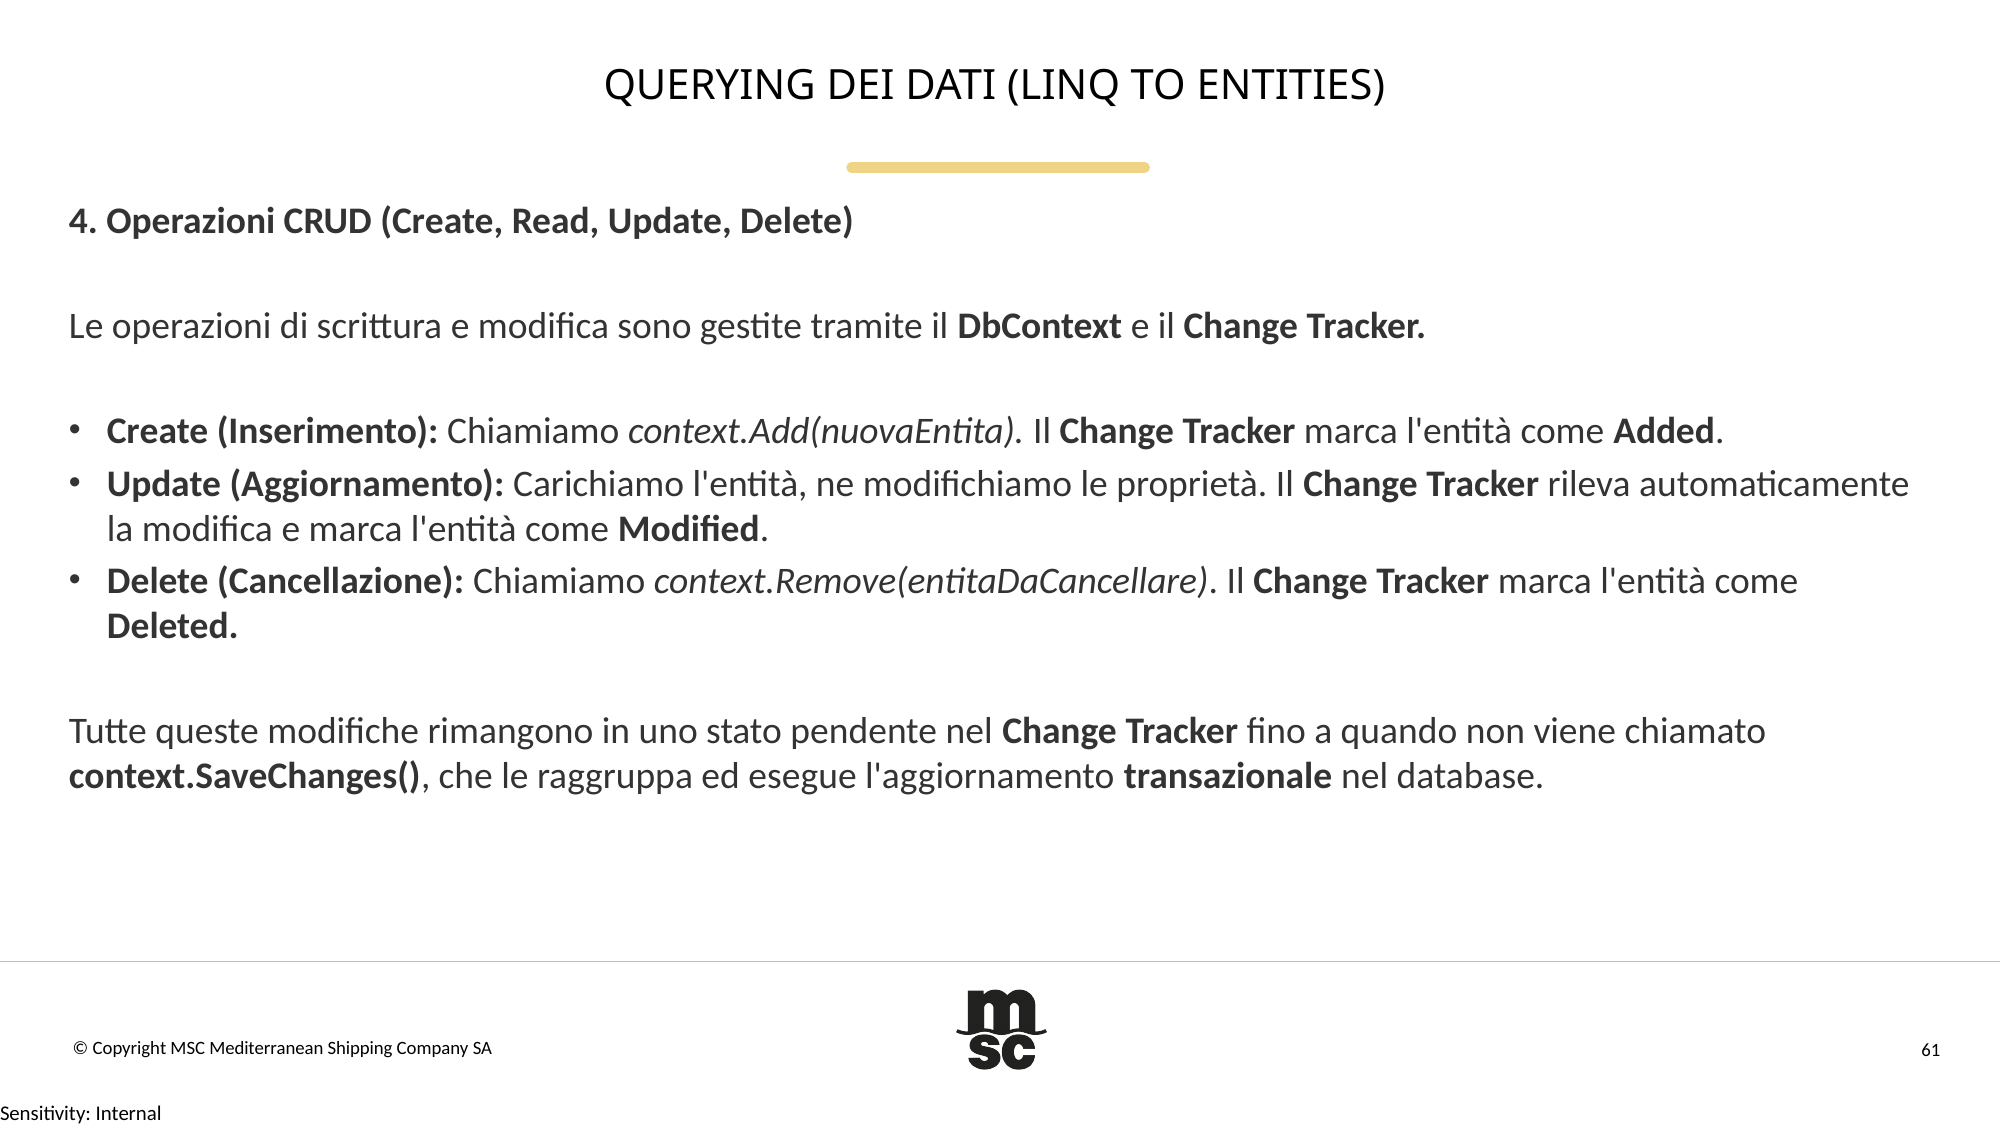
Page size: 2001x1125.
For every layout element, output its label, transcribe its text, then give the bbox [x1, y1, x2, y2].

title Querying dei Dati (LINQ to Entities) [68, 0, 1931, 173]
slide_number 61 [1879, 1030, 1956, 1081]
list 4. Operazioni CRUD (Create, Read, Update, Delete) Le operazioni di scrittura e modifica sono gestite tramite il DbContext e il Change Tracker. Create (Inserimento): Chiamiamo context.Add(nuovaEntita). Il Change Tracker marca l'entità come Added. Update (Aggiornamento): Carichiamo l'entità, ne modifichiamo le proprietà. Il Change Tracker rileva automaticamente la modifica e marca l'entità come Modified. Delete (Cancellazione): Chiamiamo context.Remove(entitaDaCancellare). Il Change Tracker marca l'entità come Deleted. Tutte queste modifiche rimangono in uno stato pendente nel Change Tracker fino a quando non viene chiamato context.SaveChanges(), che le raggruppa ed esegue l'aggiornamento transazionale nel database. [68, 196, 1927, 962]
footer © Copyright MSC Mediterranean Shipping Company SA [57, 1028, 663, 1079]
picture [932, 962, 1071, 1105]
